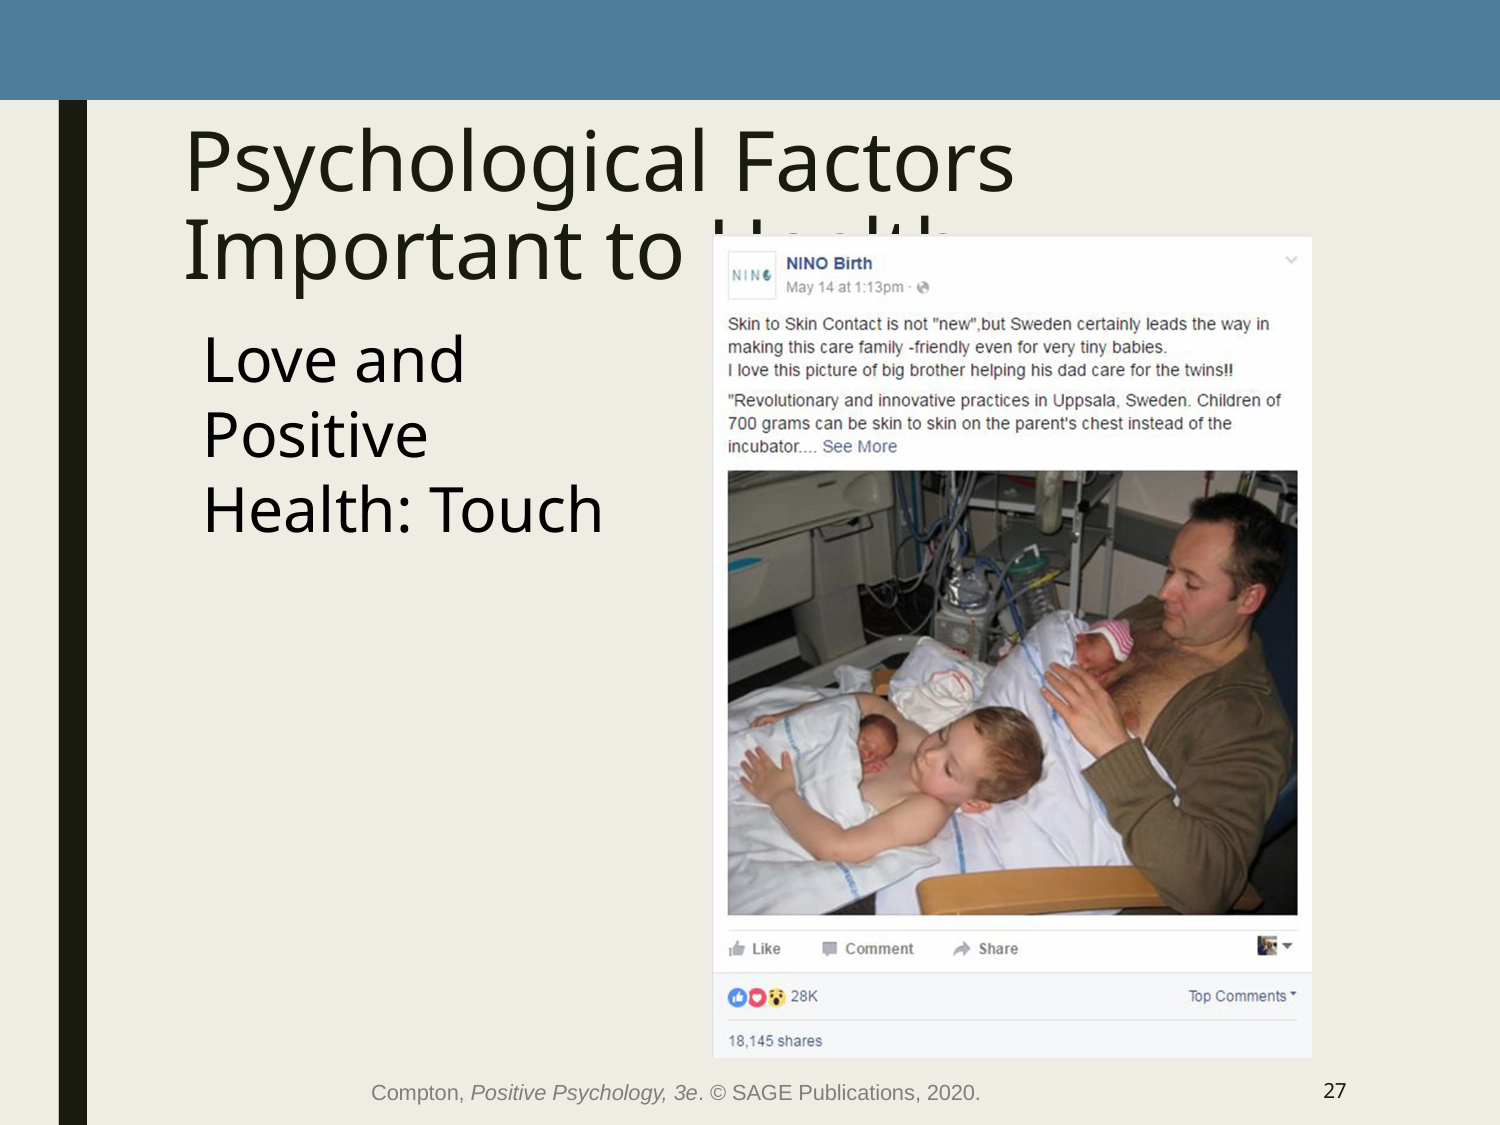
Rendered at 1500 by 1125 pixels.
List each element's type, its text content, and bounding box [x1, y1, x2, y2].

title Psychological Factors Important to Health [168, 112, 1351, 357]
text_box Love and Positive Health: Touch [187, 312, 638, 988]
slide_number 27 [1165, 1058, 1362, 1125]
picture [712, 234, 1312, 1058]
footer Compton, Positive Psychology, 3e. © SAGE Publications, 2020. [355, 1058, 1129, 1125]
